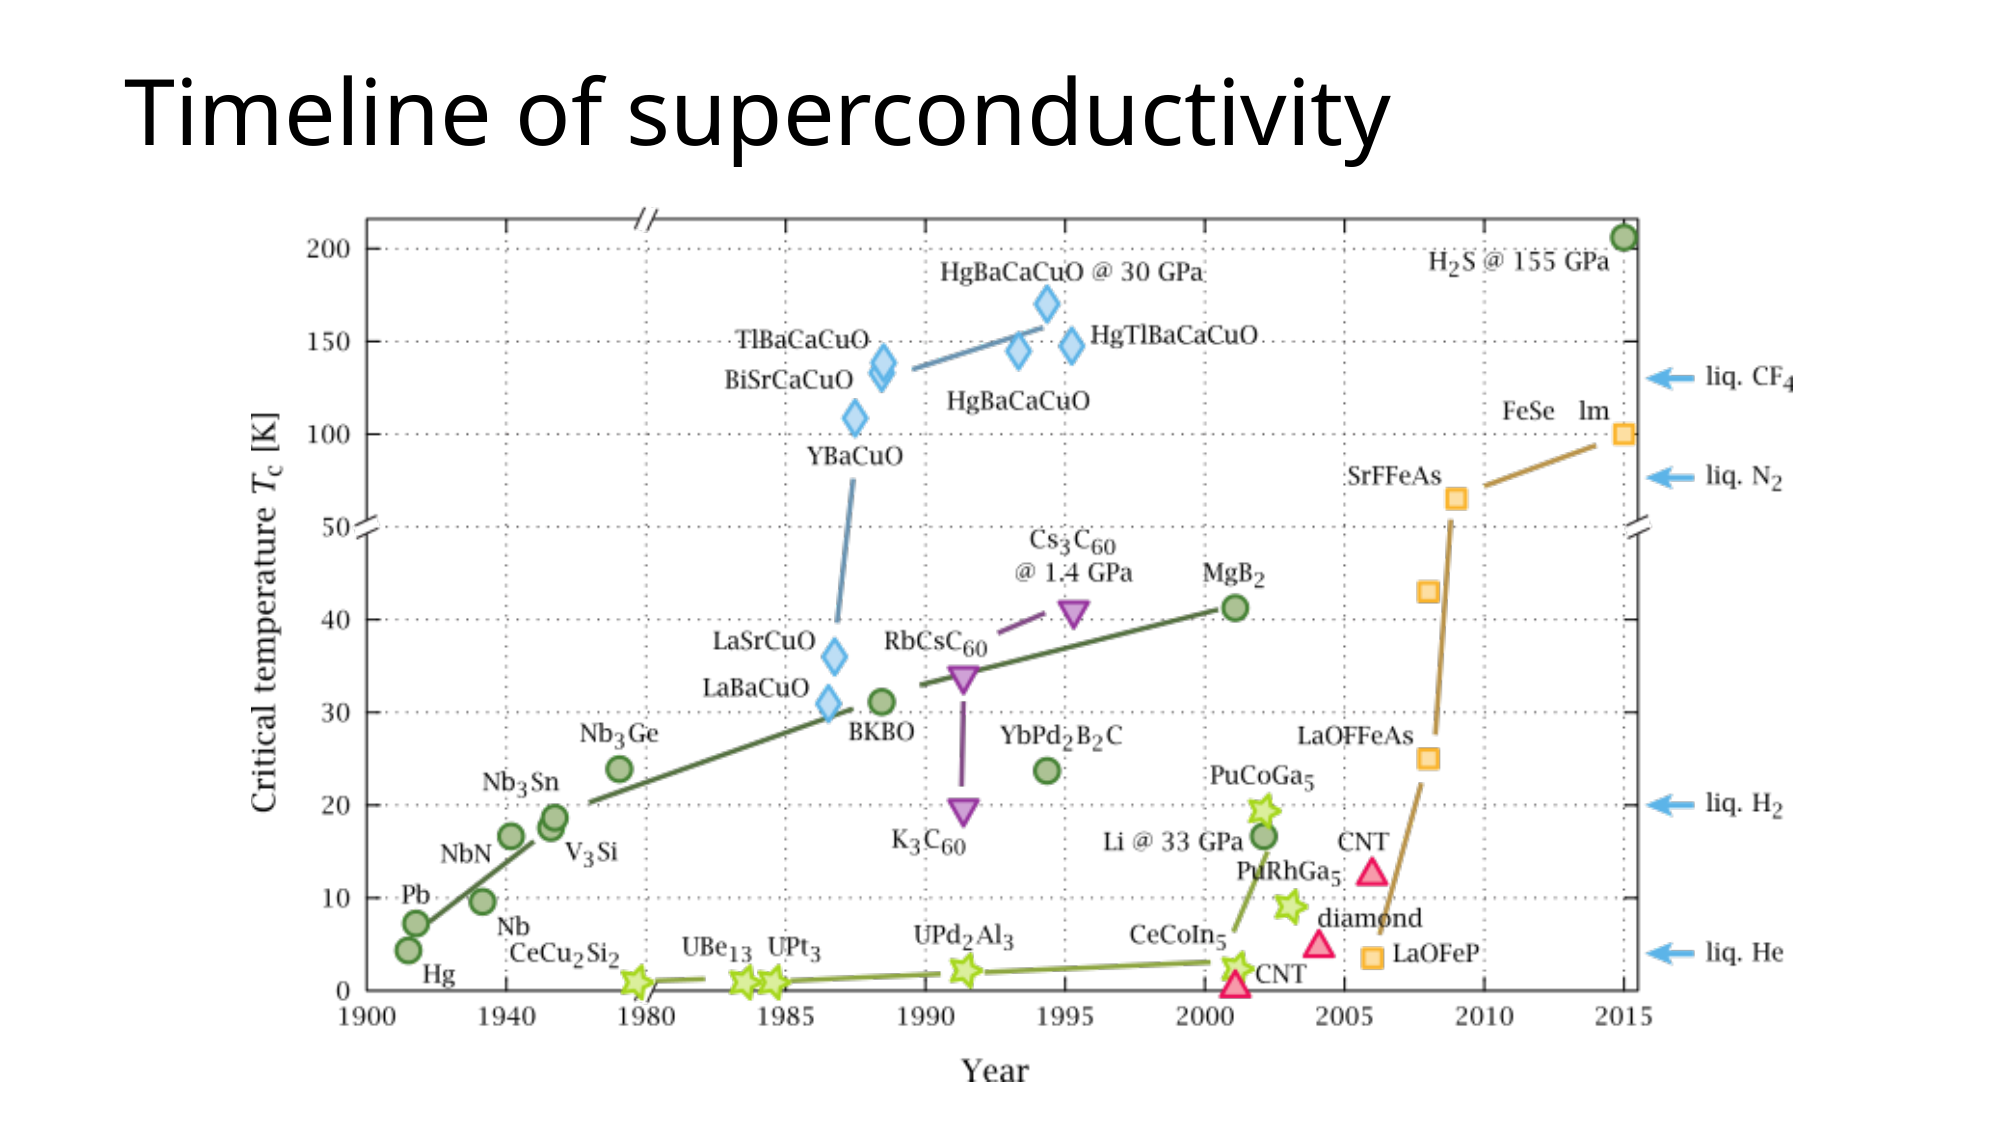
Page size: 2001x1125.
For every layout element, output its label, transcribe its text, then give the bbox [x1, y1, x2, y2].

title Timeline of superconductivity [109, 7, 1835, 225]
picture [251, 206, 1793, 1082]
